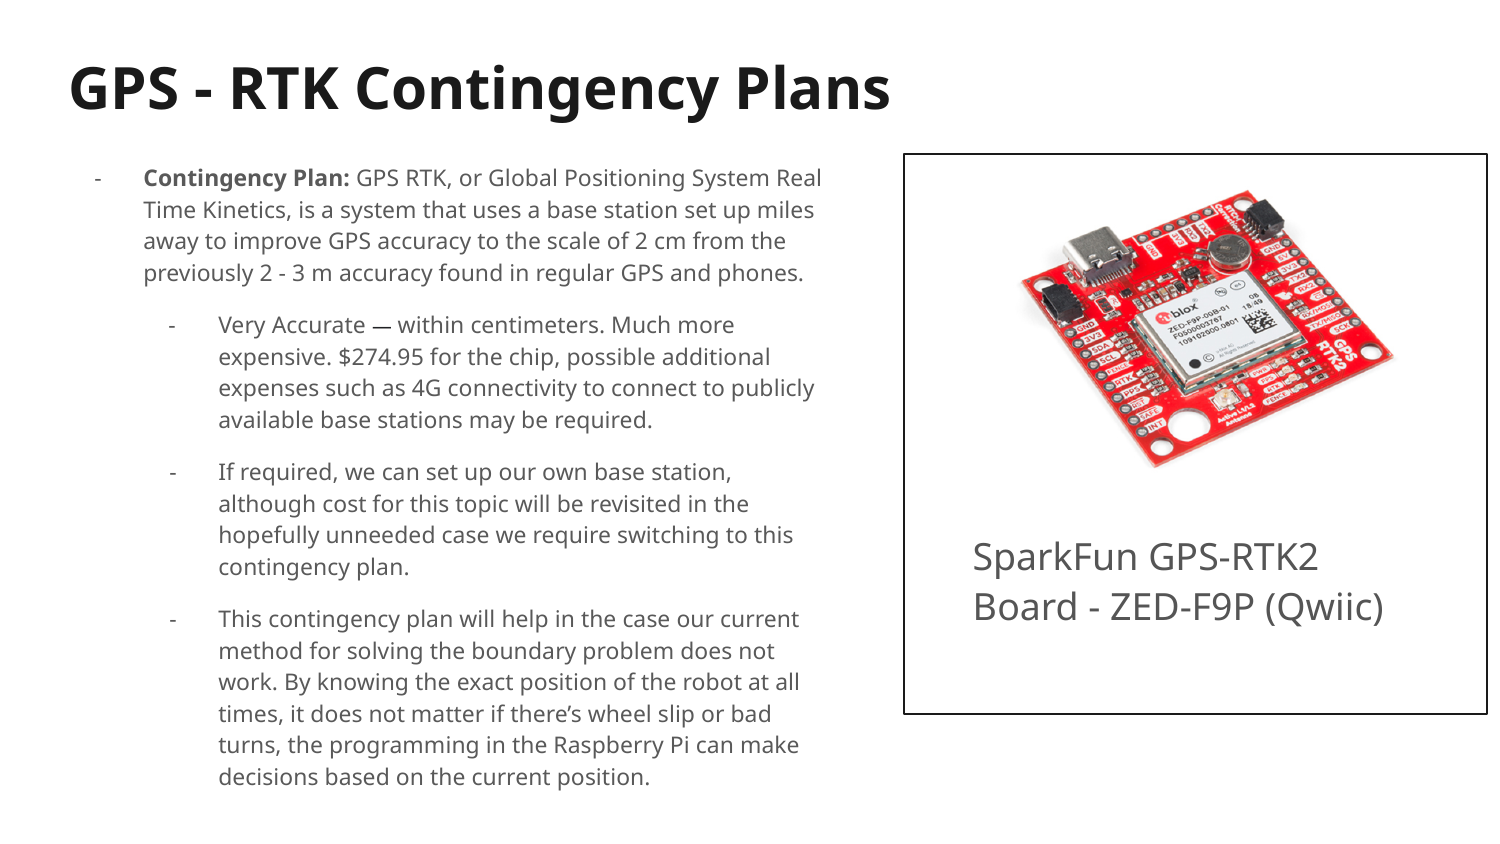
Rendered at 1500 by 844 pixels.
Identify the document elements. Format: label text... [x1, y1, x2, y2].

text_box [903, 154, 1488, 714]
text_box SparkFun GPS-RTK2 Board - ZED-F9P (Qwiic) [957, 513, 1450, 643]
picture [1007, 180, 1400, 492]
title GPS - RTK Contingency Plans [53, 36, 935, 150]
list Contingency Plan: GPS RTK, or Global Positioning System Real Time Kinetics, is a system that uses a base station set up miles away to improve GPS accuracy to the scale of 2 cm from the previously 2 - 3 m accuracy found in regular GPS and phones. Very Accurate — within centimeters. Much more expensive. $274.95 for the chip, possible additional expenses such as 4G connectivity to connect to publicly available base stations may be required. If required, we can set up our own base station, although cost for this topic will be revisited in the hopefully unneeded case we require switching to this contingency plan. This contingency plan will help in the case our current method for solving the boundary problem does not work. By knowing the exact position of the robot at all times, it does not matter if there’s wheel slip or bad turns, the programming in the Raspberry Pi can make decisions based on the current position. [53, 144, 845, 815]
